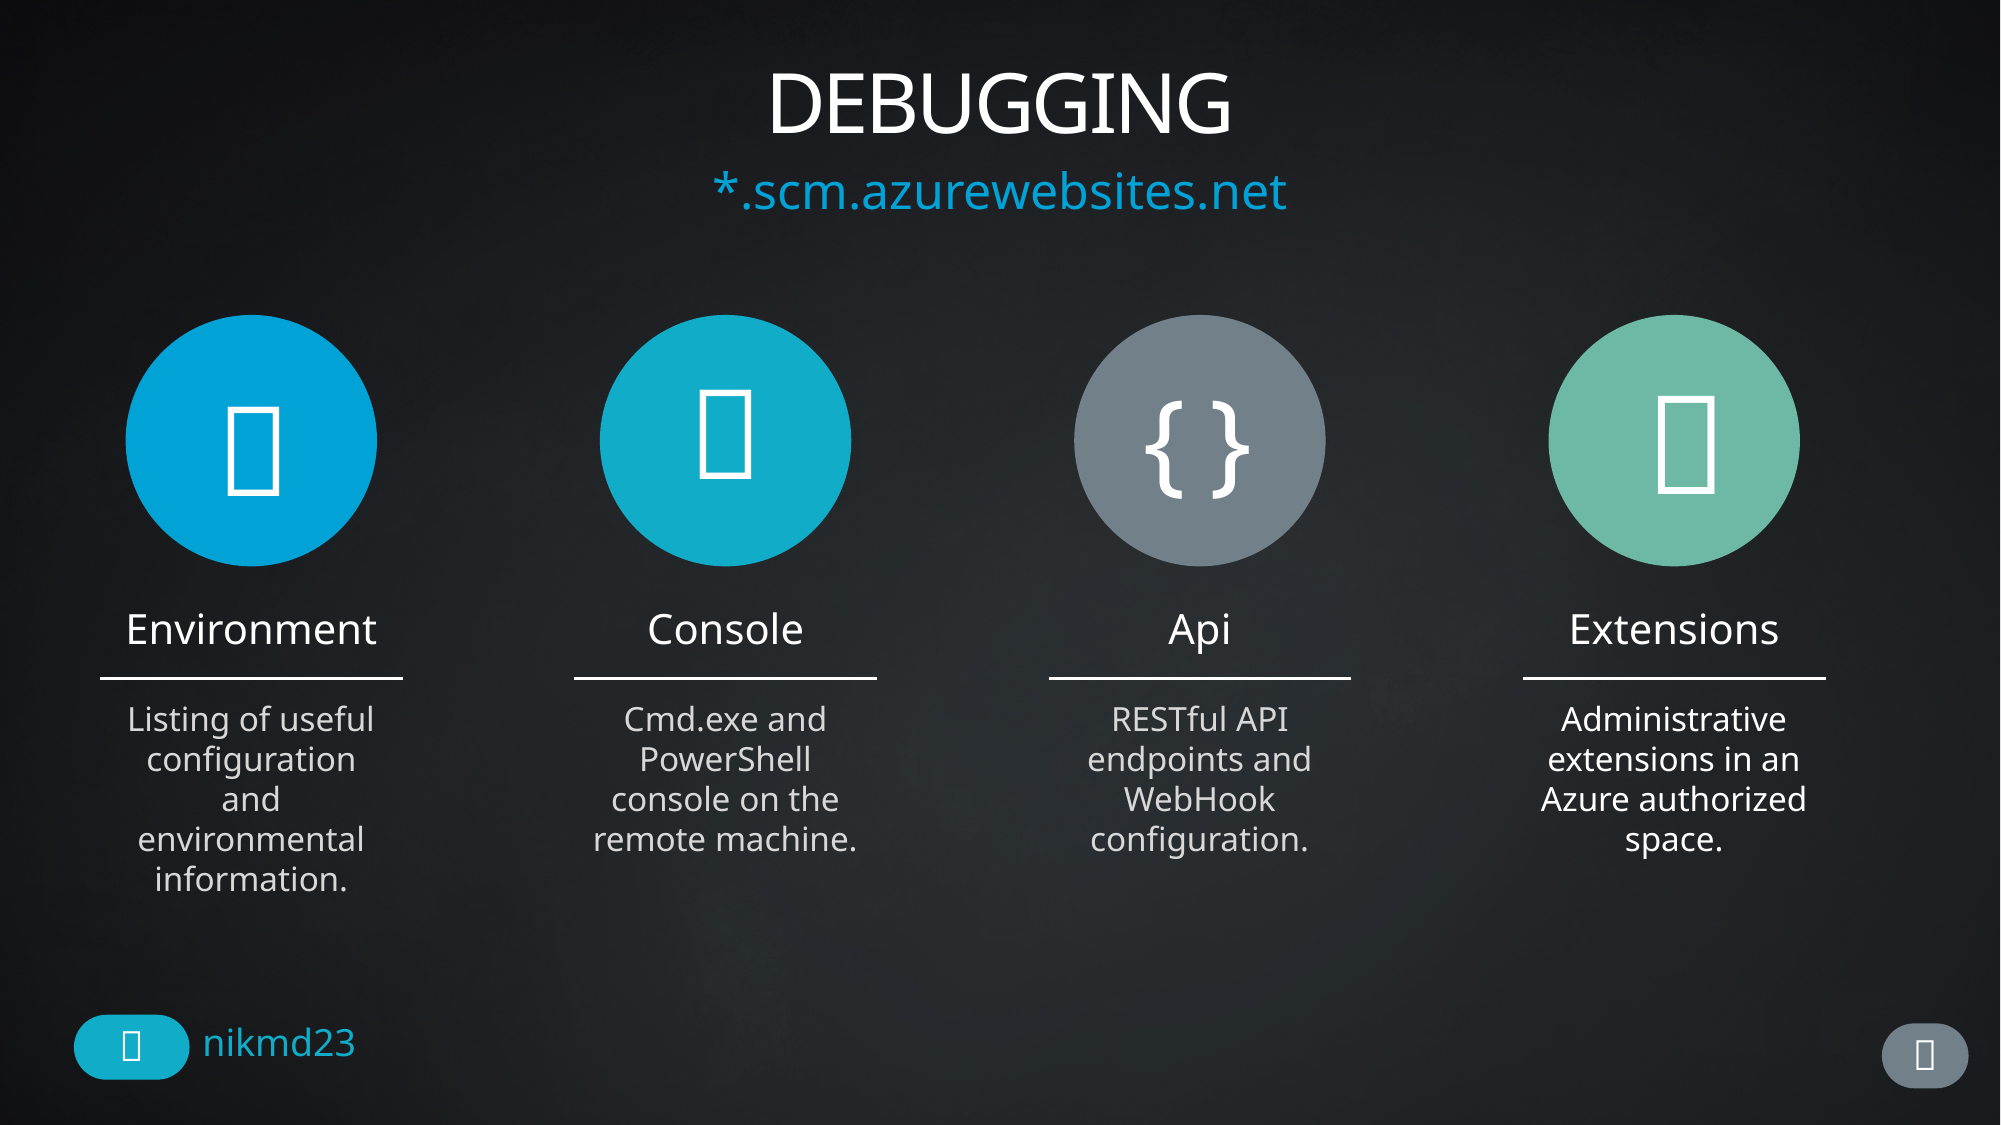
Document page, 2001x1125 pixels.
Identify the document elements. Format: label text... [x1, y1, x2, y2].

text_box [1522, 314, 1826, 868]
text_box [99, 314, 403, 868]
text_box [573, 314, 878, 868]
picture [0, 0, 2001, 1125]
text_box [1048, 314, 1352, 868]
text_box  [1879, 1021, 1971, 1091]
title DEBUGGING [99, 50, 1900, 150]
list *.scm.azurewebsites.net [99, 151, 1900, 229]
